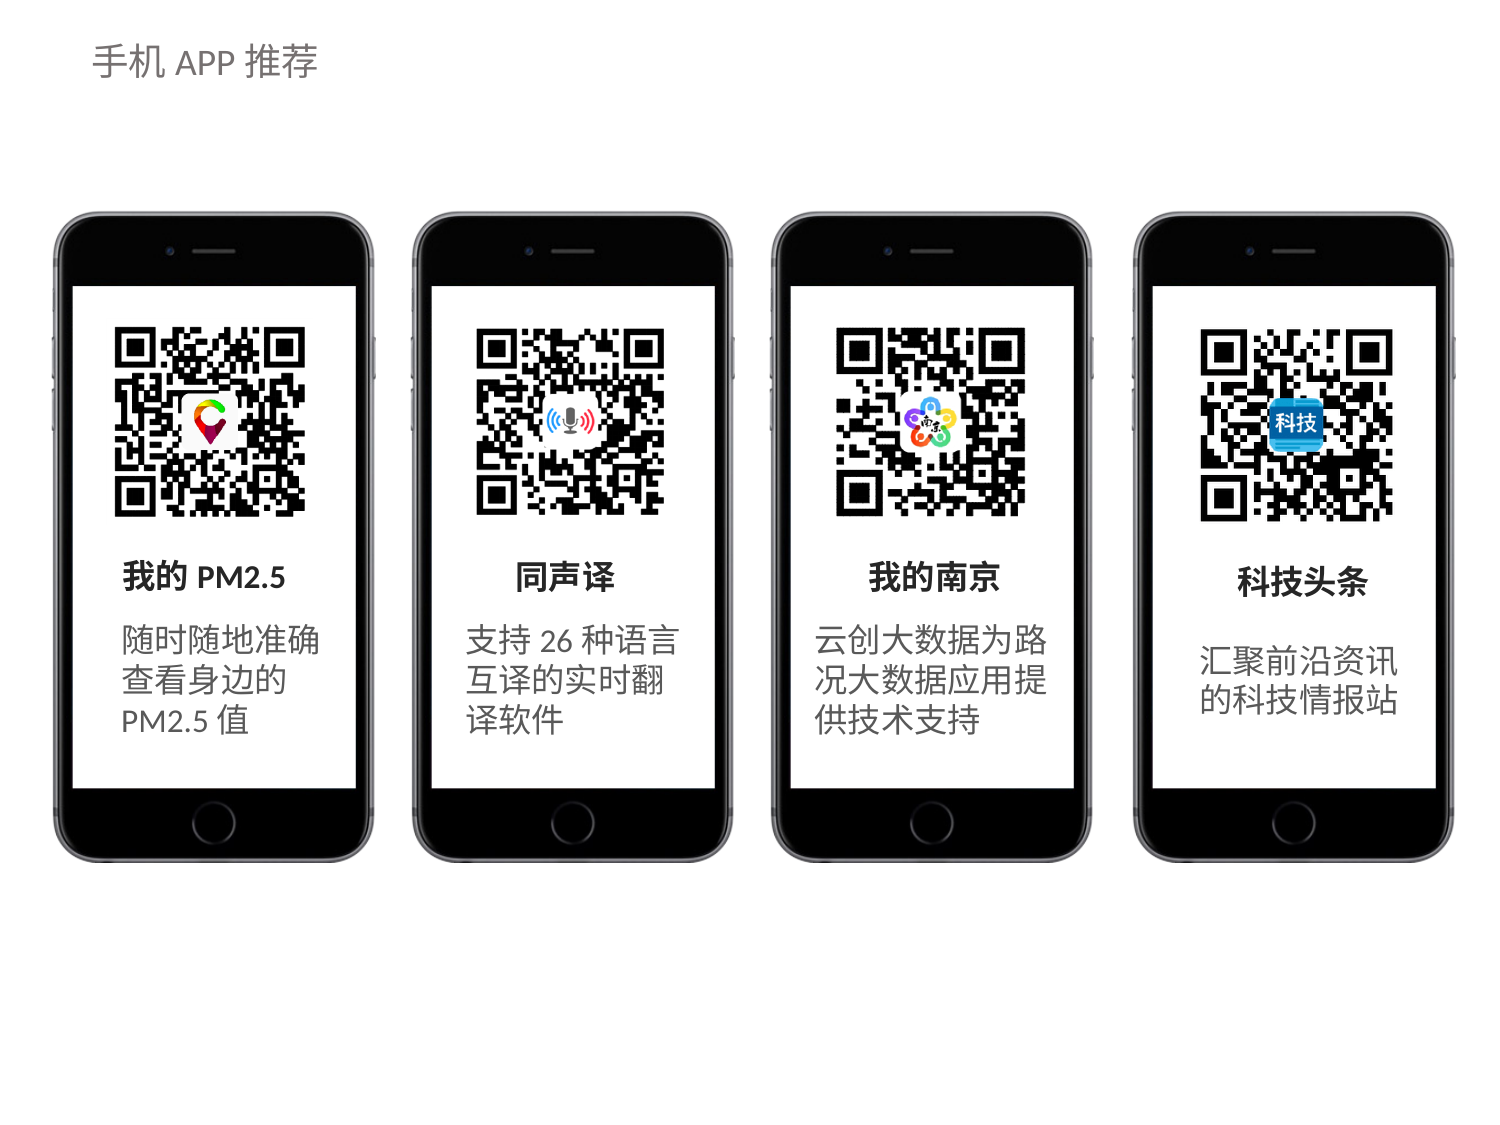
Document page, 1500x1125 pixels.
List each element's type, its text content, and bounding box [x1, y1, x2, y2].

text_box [1114, 187, 1476, 863]
text_box 手机APP推荐 [76, 30, 335, 135]
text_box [17, 187, 376, 863]
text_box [376, 187, 735, 863]
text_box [735, 187, 1114, 863]
text_box [0, 0, 1500, 123]
